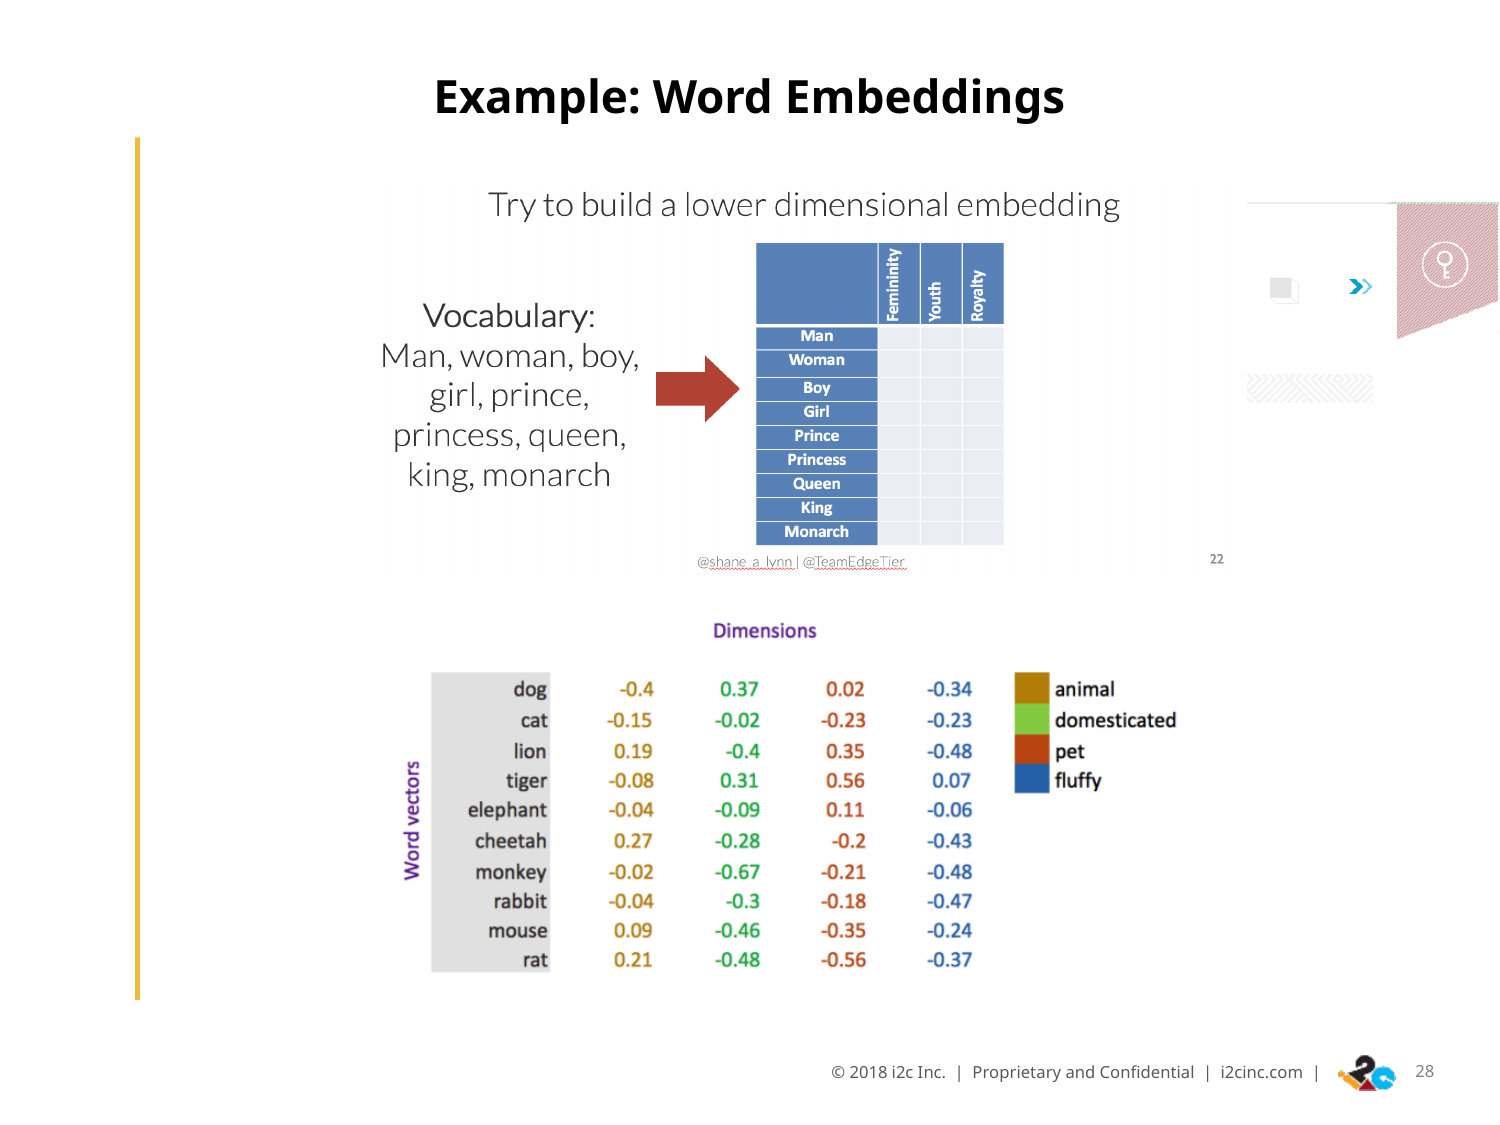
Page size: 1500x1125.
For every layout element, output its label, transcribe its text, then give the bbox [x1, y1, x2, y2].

picture [359, 179, 1244, 578]
picture [1337, 1054, 1396, 1091]
picture [359, 592, 1216, 1007]
text_box Example: Word Embeddings [74, 67, 1425, 123]
picture [1247, 202, 1500, 403]
